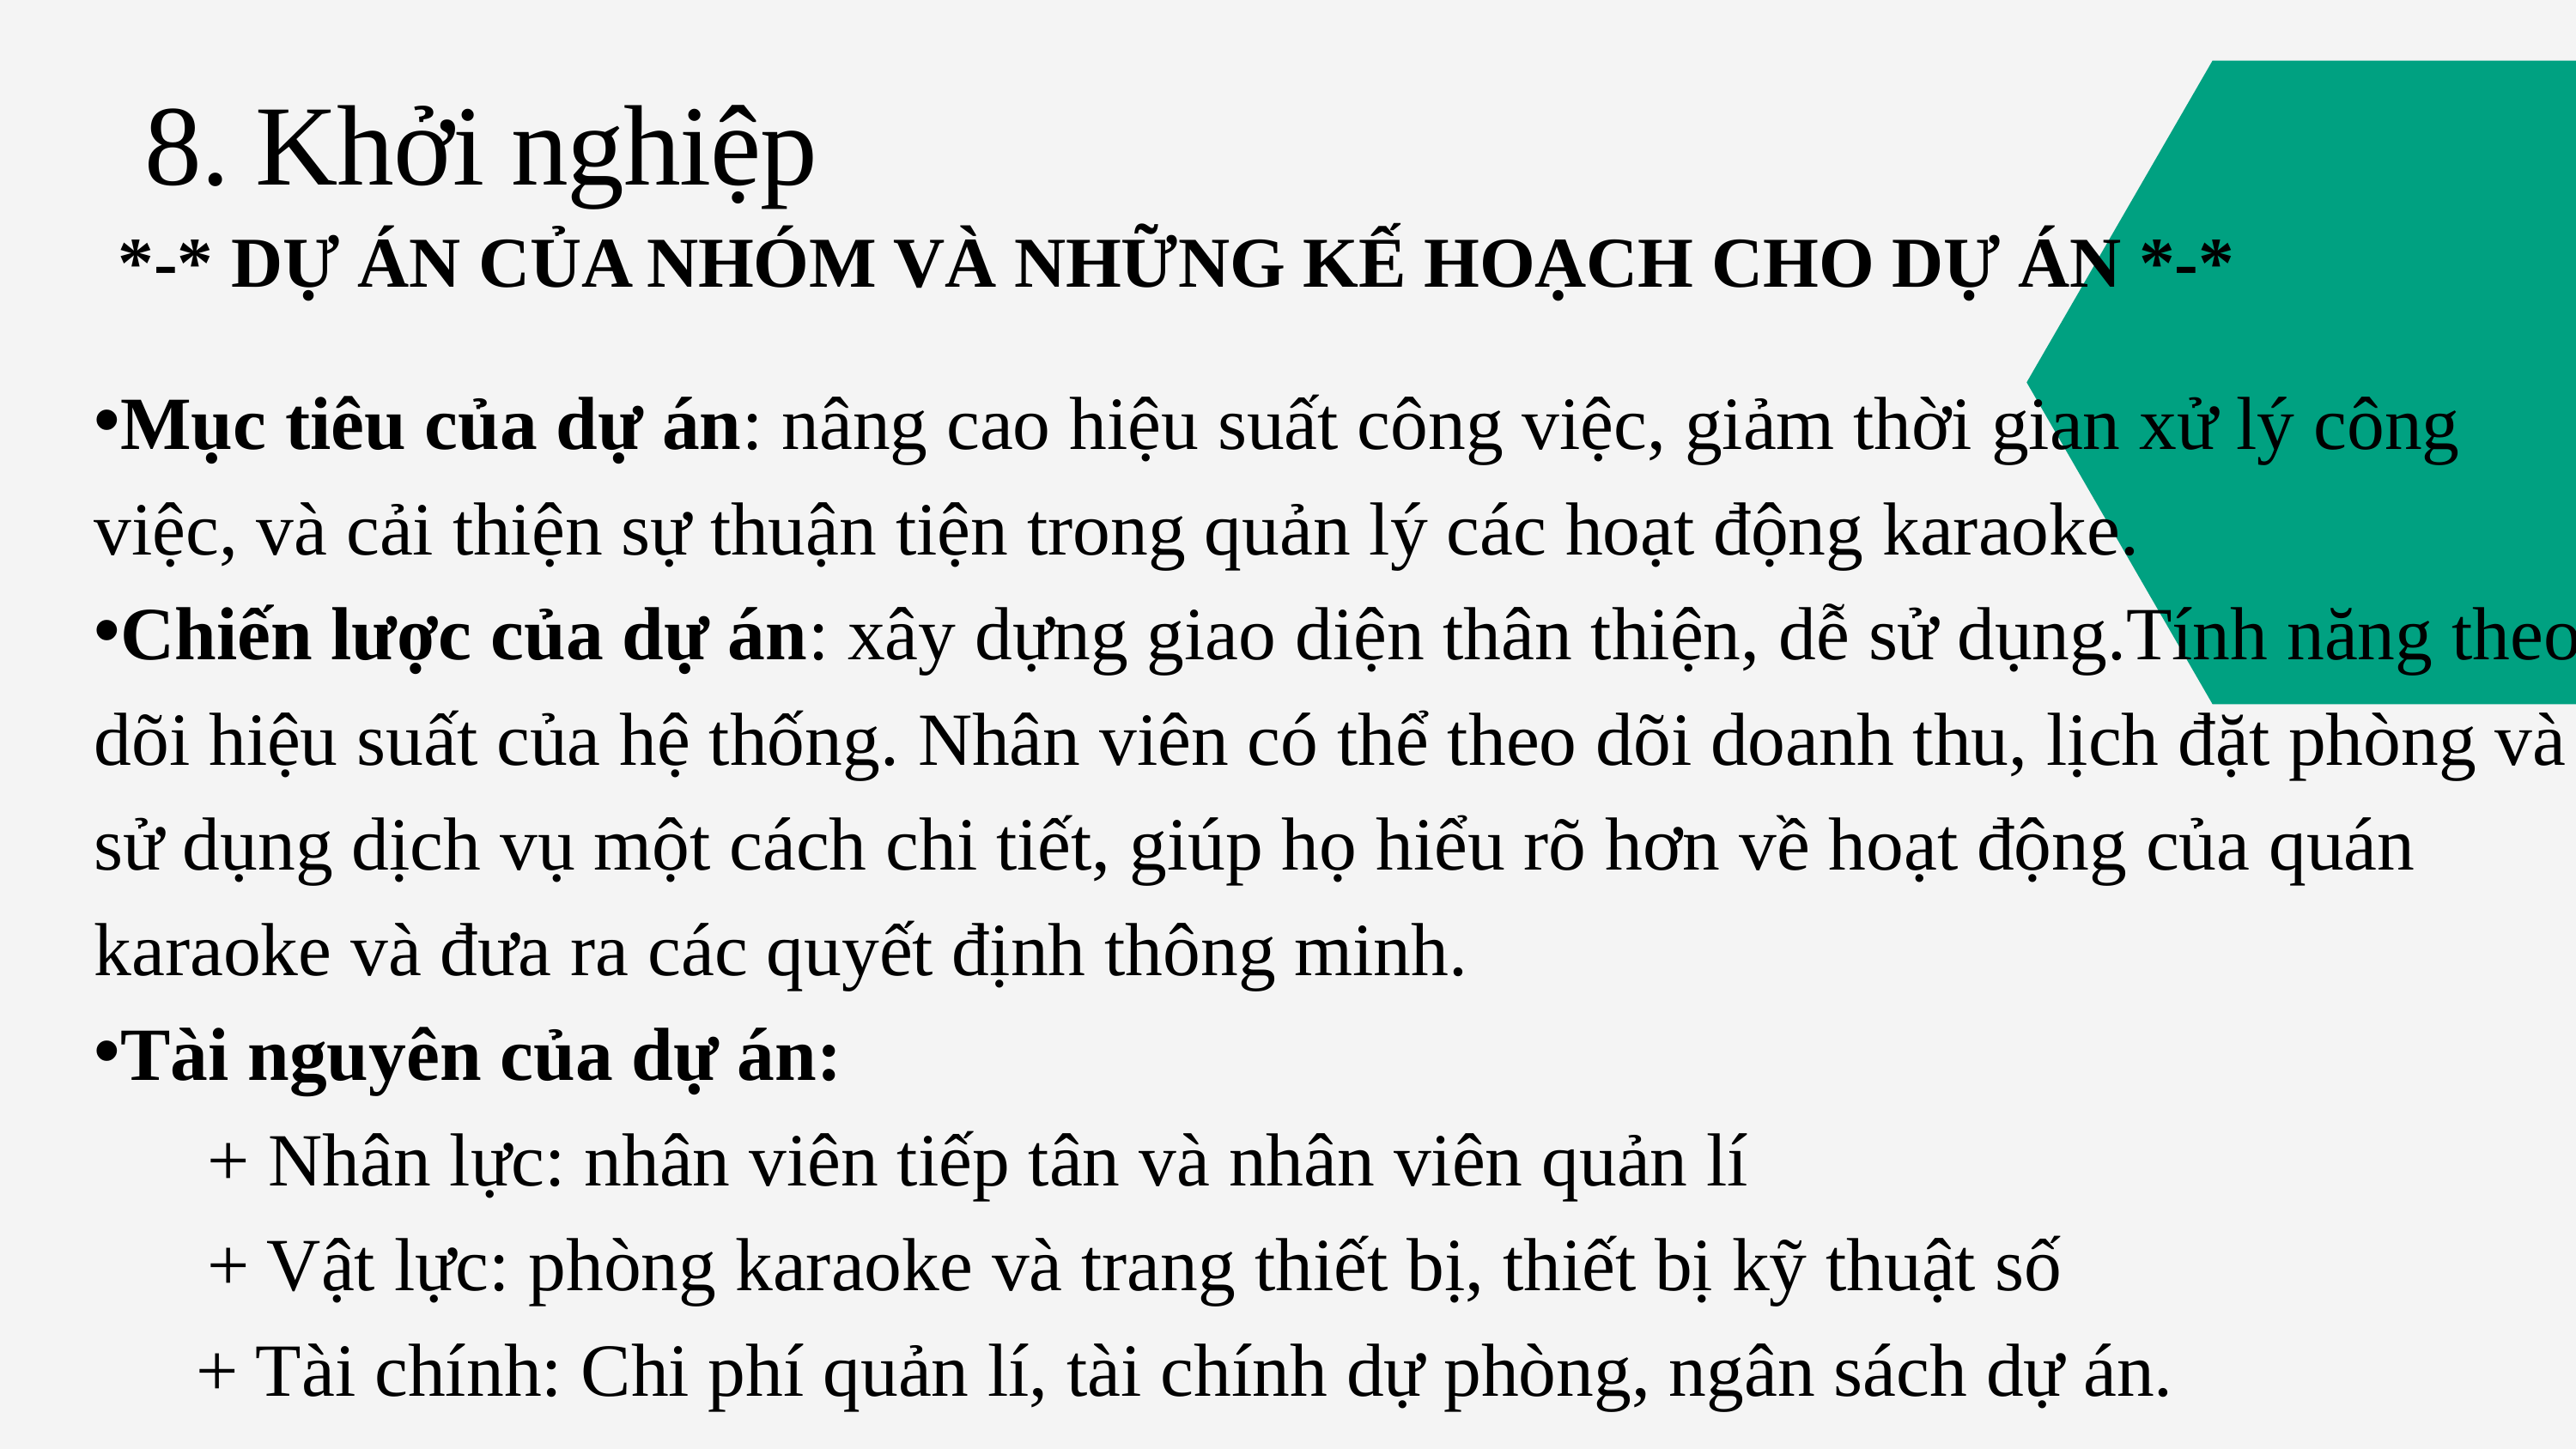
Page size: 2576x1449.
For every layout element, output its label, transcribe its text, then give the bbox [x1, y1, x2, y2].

text_box *-* DỰ ÁN CỦA NHÓM VÀ NHỮNG KẾ HOẠCH CHO DỰ ÁN *-* [118, 209, 2021, 359]
text_box 8. Khởi nghiệp [144, 70, 925, 209]
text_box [2026, 60, 2576, 705]
text_box Mục tiêu của dự án: nâng cao hiệu suất công việc, giảm thời gian xử lý công việc, và cải thiện sự thuận tiện trong quản lý các hoạt động karaoke. Chiến lược của dự án: xây dựng giao diện thân thiện, dễ sử dụng.Tính năng theo dõi hiệu suất của hệ thống. Nhân viên có thể theo dõi doanh thu, lịch đặt phòng và sử dụng dịch vụ một cách chi tiết, giúp họ hiểu rõ hơn về hoạt động của quán karaoke và đưa ra các quyết định thông minh. Tài nguyên của dự án: + Nhân lực: nhân viên tiếp tân và nhân viên quản lí + Vật lực: phòng karaoke và trang thiết bị, thiết bị kỹ thuật số + Tài chính: Chi phí quản lí, tài chính dự phòng, ngân sách dự án. [94, 359, 2576, 1411]
